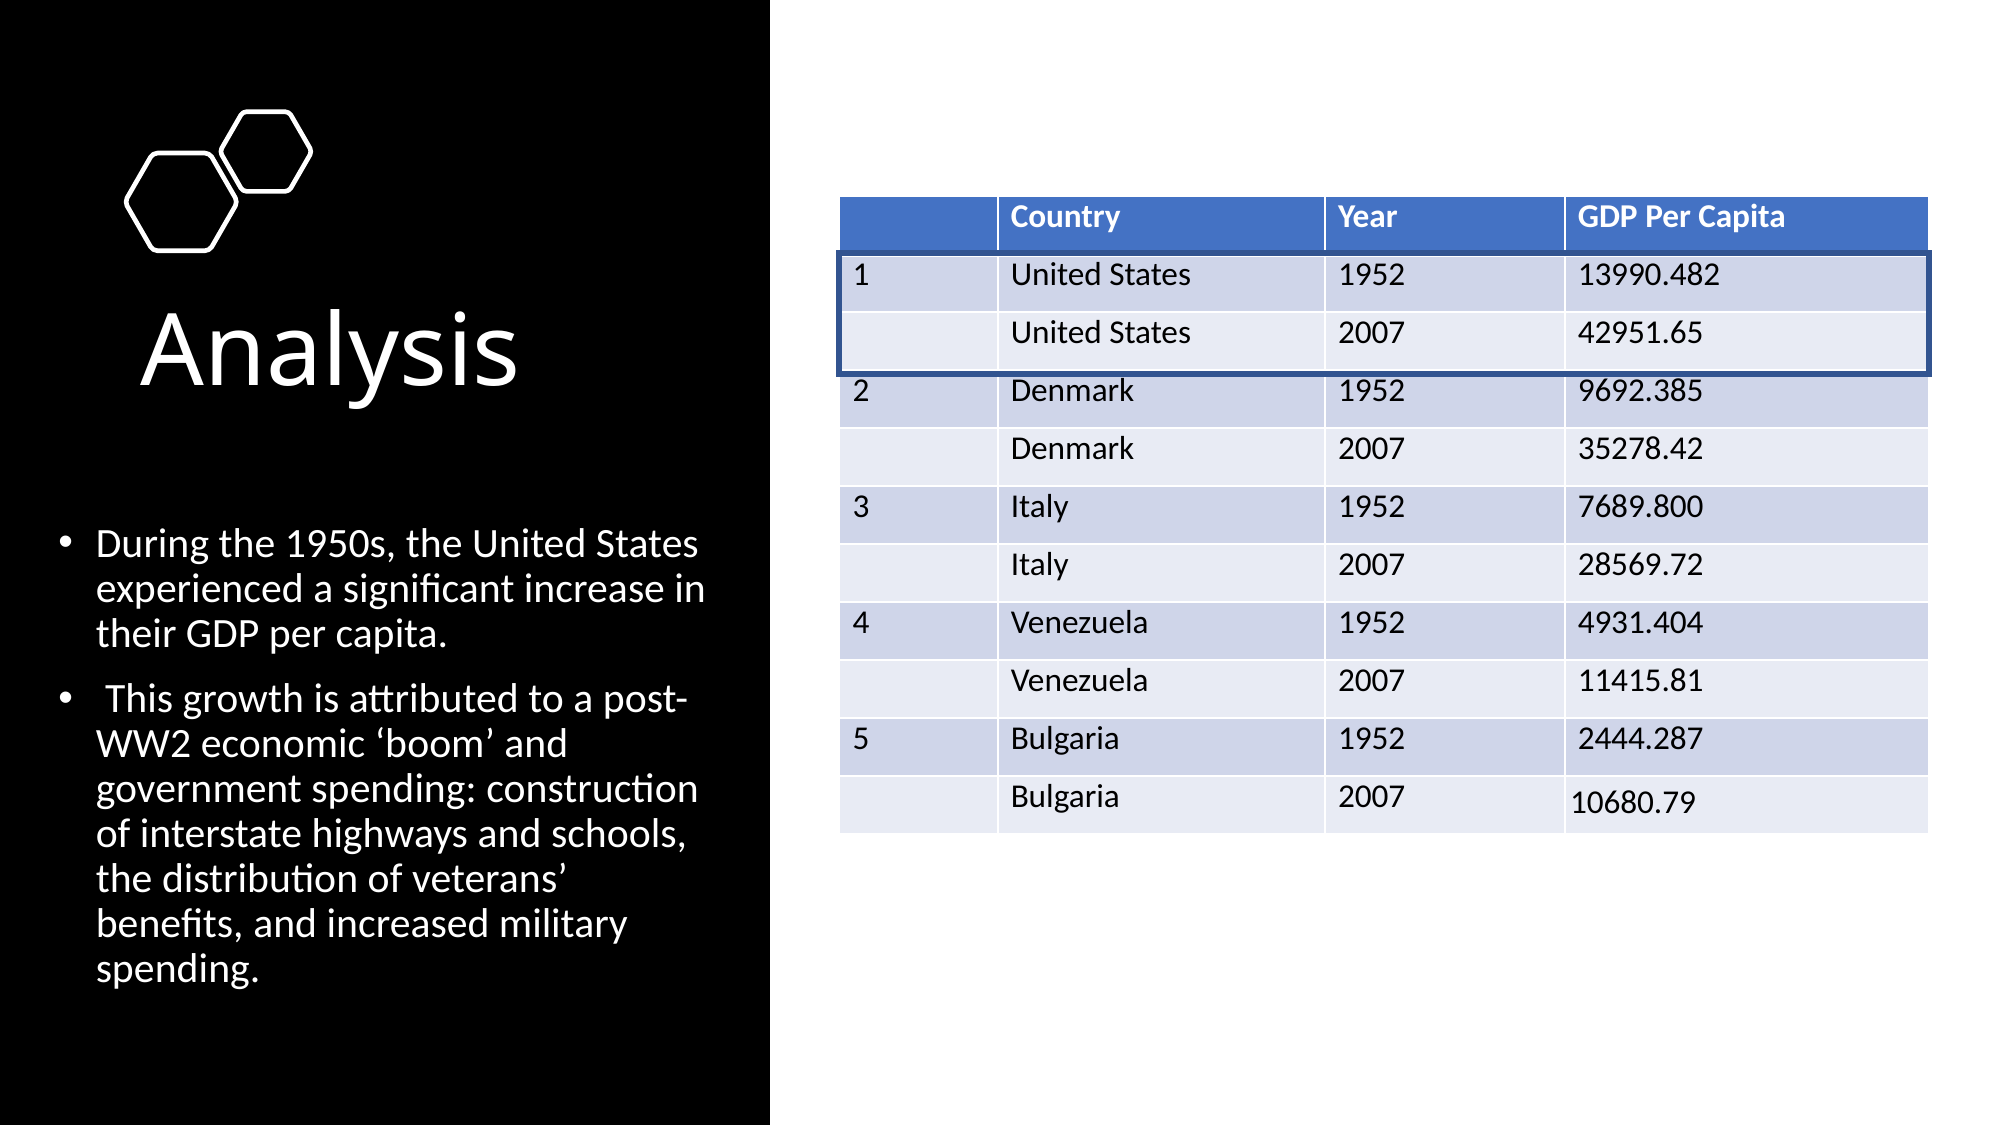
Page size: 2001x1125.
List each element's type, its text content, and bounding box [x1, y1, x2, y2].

table_cell 2007 [1326, 661, 1564, 717]
table_cell 5 [840, 719, 997, 775]
table_cell [840, 661, 997, 717]
table_header Country [999, 197, 1324, 252]
table_cell Italy [999, 487, 1324, 543]
table_cell Bulgaria [999, 777, 1324, 833]
table_cell Italy [999, 545, 1324, 601]
table_cell 2444.287 [1566, 719, 1928, 775]
table_cell [840, 429, 997, 485]
table_cell 4931.404 [1566, 603, 1928, 659]
table_cell 2 [840, 375, 997, 427]
table_cell 1952 [1326, 375, 1564, 427]
table_cell [840, 777, 997, 833]
table_cell 4 [840, 603, 997, 659]
table_cell Venezuela [999, 603, 1324, 659]
table_header GDP Per Capita [1566, 197, 1928, 252]
table_cell 1952 [1326, 487, 1564, 543]
table_cell 1952 [1326, 603, 1564, 659]
table_cell 11415.81 [1566, 661, 1928, 717]
table_cell 3 [840, 487, 997, 543]
table_cell 7689.800 [1566, 487, 1928, 543]
text_box [771, 0, 2000, 1125]
list During the 1950s, the United States experienced a significant increase in their GDP per capita. This growth is attributed to a post-WW2 economic ‘boom’ and government spending: construction of interstate highways and schools, the distribution of veterans’ benefits, and increased military spending. [43, 513, 727, 972]
table_cell [840, 545, 997, 601]
table_cell 1952 [1326, 719, 1564, 775]
table_cell 10680.79 [1566, 777, 1928, 833]
text_box [0, 0, 771, 1125]
table_cell 2007 [1326, 545, 1564, 601]
table_cell 2007 [1326, 777, 1564, 833]
table_cell Denmark [999, 375, 1324, 427]
table_cell Denmark [999, 429, 1324, 485]
table_cell Bulgaria [999, 719, 1324, 775]
table_header [840, 197, 997, 252]
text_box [125, 111, 311, 251]
table_cell 28569.72 [1566, 545, 1928, 601]
table_cell 2007 [1326, 429, 1564, 485]
text_box [838, 252, 1930, 375]
table_cell 35278.42 [1566, 429, 1928, 485]
table_cell Venezuela [999, 661, 1324, 717]
title Analysis [125, 292, 714, 513]
table_header Year [1326, 197, 1564, 252]
table_cell 9692.385 [1566, 375, 1928, 427]
